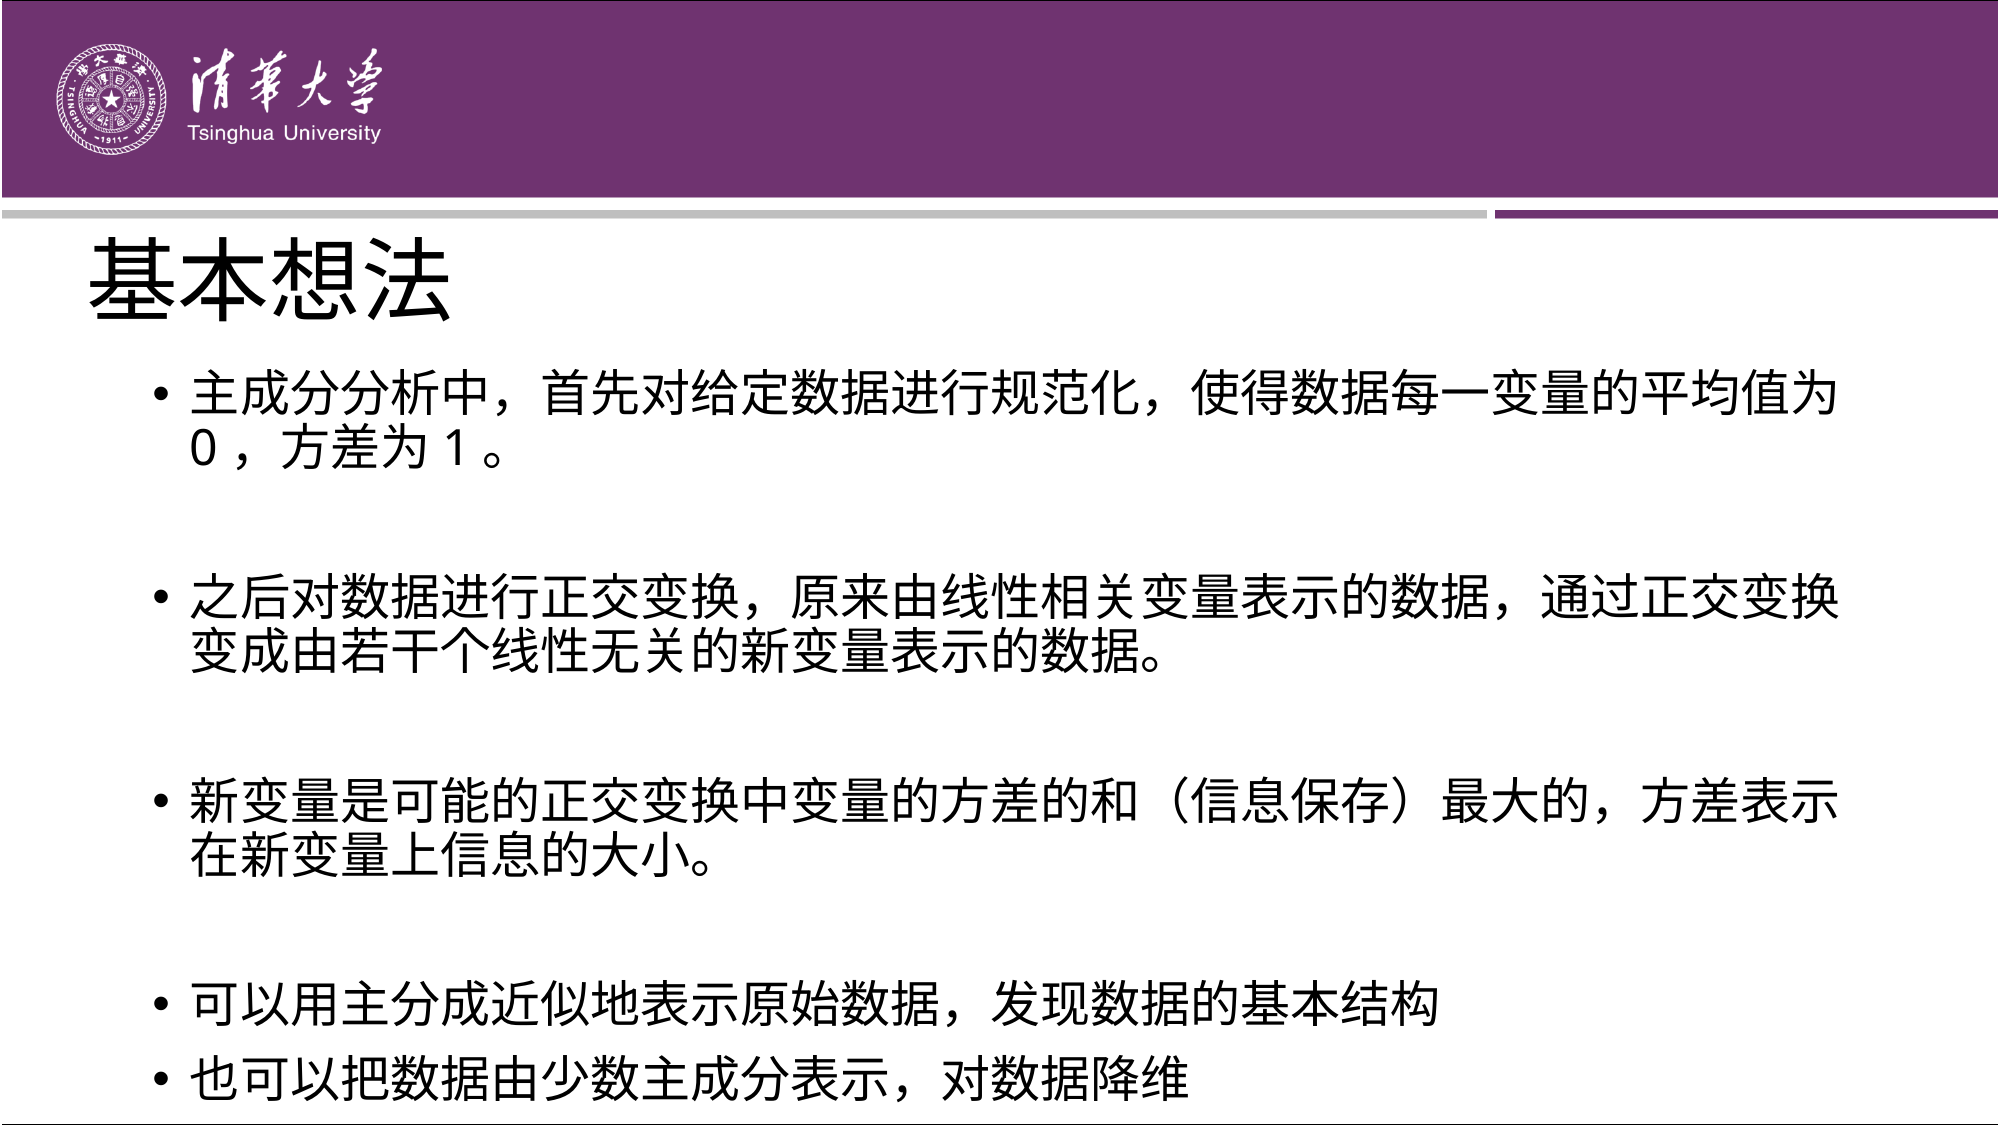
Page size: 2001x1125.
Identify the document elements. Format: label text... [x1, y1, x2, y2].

list 主成分分析中，首先对给定数据进行规范化，使得数据每一变量的平均值为0，方差为1。 之后对数据进行正交变换，原来由线性相关变量表示的数据，通过正交变换变成由若干个线性无关的新变量表示的数据。 新变量是可能的正交变换中变量的方差的和（信息保存）最大的，方差表示在新变量上信息的大小。 可以用主分成近似地表示原始数据，发现数据的基本结构 也可以把数据由少数主成分表示，对数据降维 [137, 361, 1863, 1075]
picture [2, 0, 1998, 1125]
title 基本想法 [71, 176, 1796, 394]
